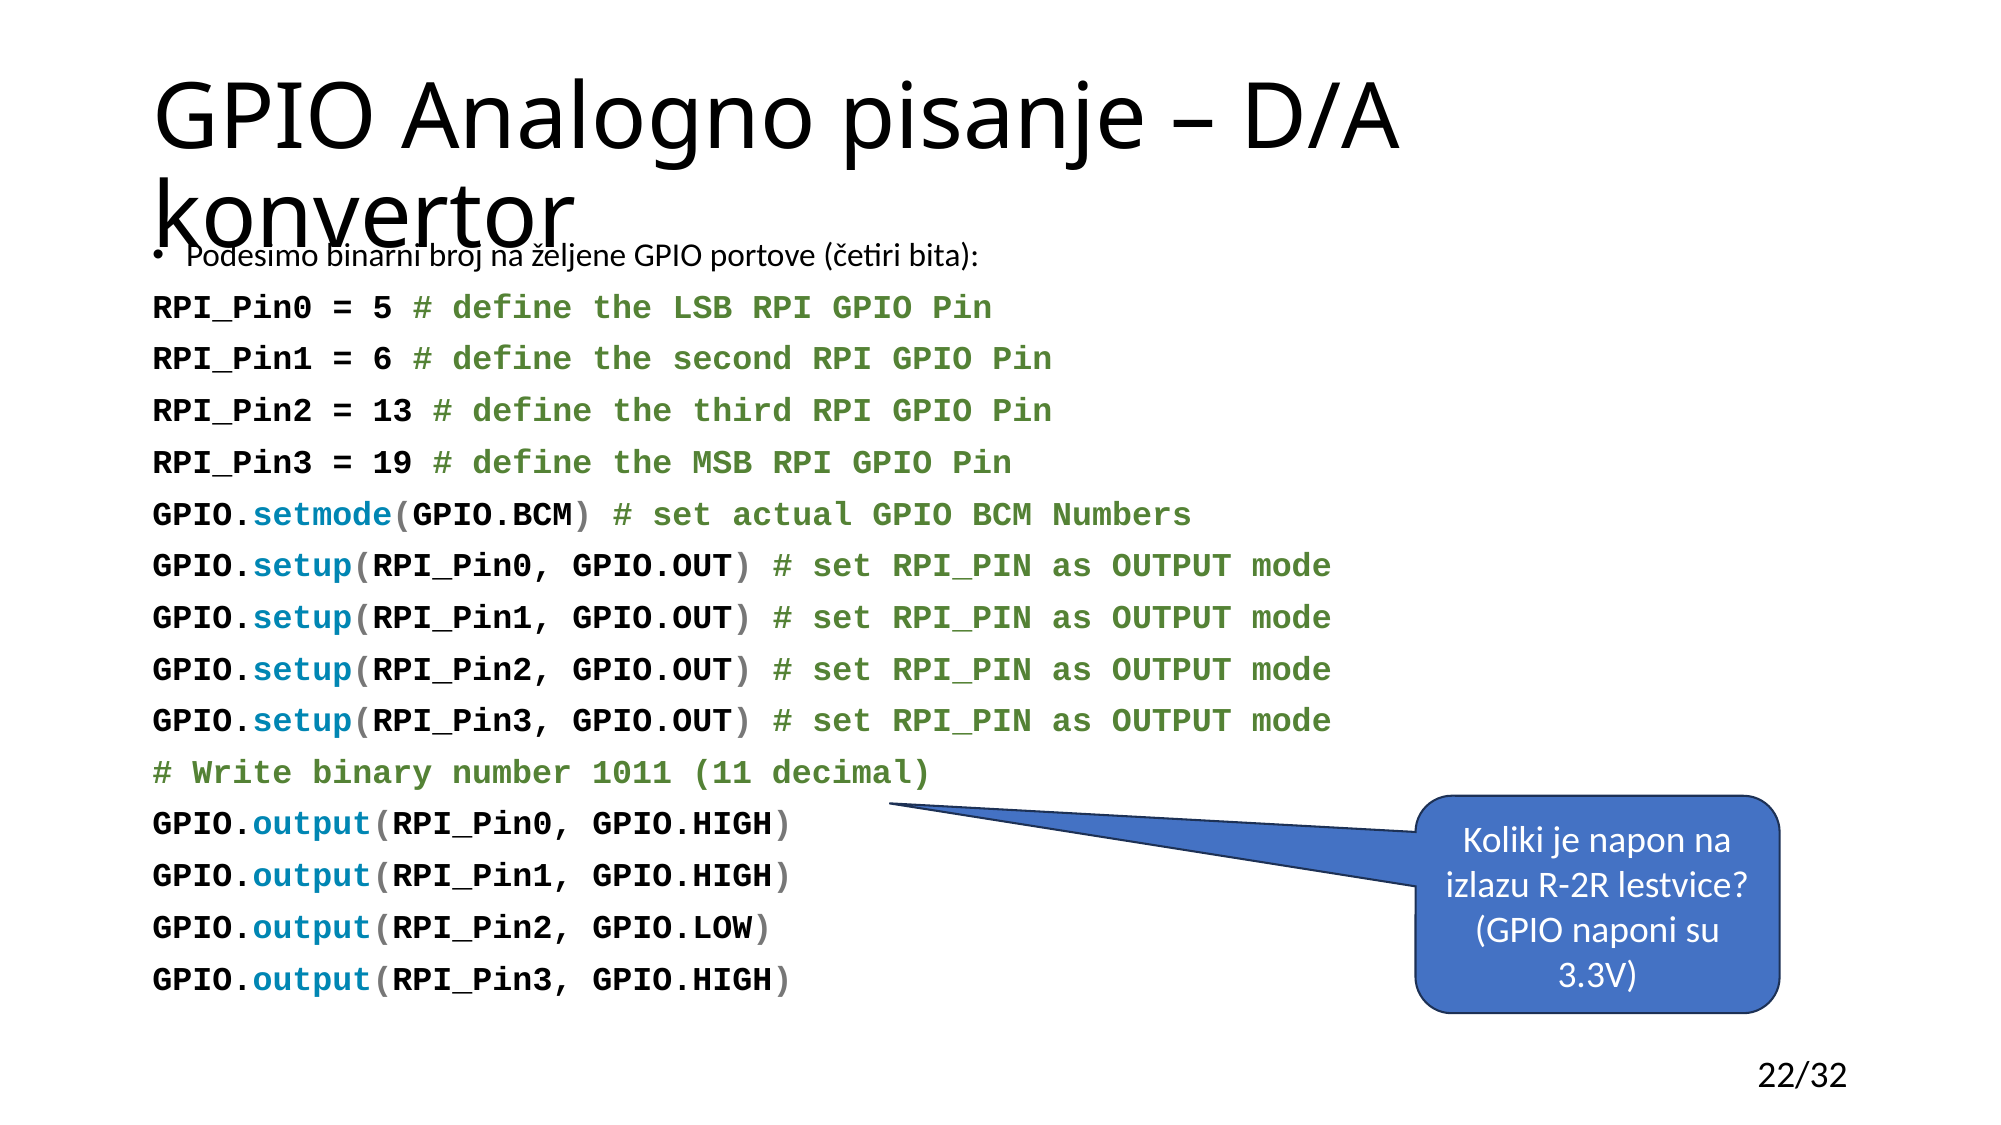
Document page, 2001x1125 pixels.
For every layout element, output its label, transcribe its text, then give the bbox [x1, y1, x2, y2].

list Podesimo binarni broj na željene GPIO portove (četiri bita): RPI_Pin0 = 5 # define the LSB RPI GPIO Pin RPI_Pin1 = 6 # define the second RPI GPIO Pin RPI_Pin2 = 13 # define the third RPI GPIO Pin RPI_Pin3 = 19 # define the MSB RPI GPIO Pin GPIO.setmode(GPIO.BCM) # set actual GPIO BCM Numbers GPIO.setup(RPI_Pin0, GPIO.OUT) # set RPI_PIN as OUTPUT mode GPIO.setup(RPI_Pin1, GPIO.OUT) # set RPI_PIN as OUTPUT mode GPIO.setup(RPI_Pin2, GPIO.OUT) # set RPI_PIN as OUTPUT mode GPIO.setup(RPI_Pin3, GPIO.OUT) # set RPI_PIN as OUTPUT mode # Write binary number 1011 (11 decimal) GPIO.output(RPI_Pin0, GPIO.HIGH) GPIO.output(RPI_Pin1, GPIO.HIGH) GPIO.output(RPI_Pin2, GPIO.LOW) GPIO.output(RPI_Pin3, GPIO.HIGH) [137, 230, 1863, 1014]
text_box Koliki je napon na izlazu R-2R lestvice? (GPIO naponi su 3.3V) [889, 794, 1781, 1015]
title GPIO Analogno pisanje – D/A konvertor [137, 59, 1863, 230]
